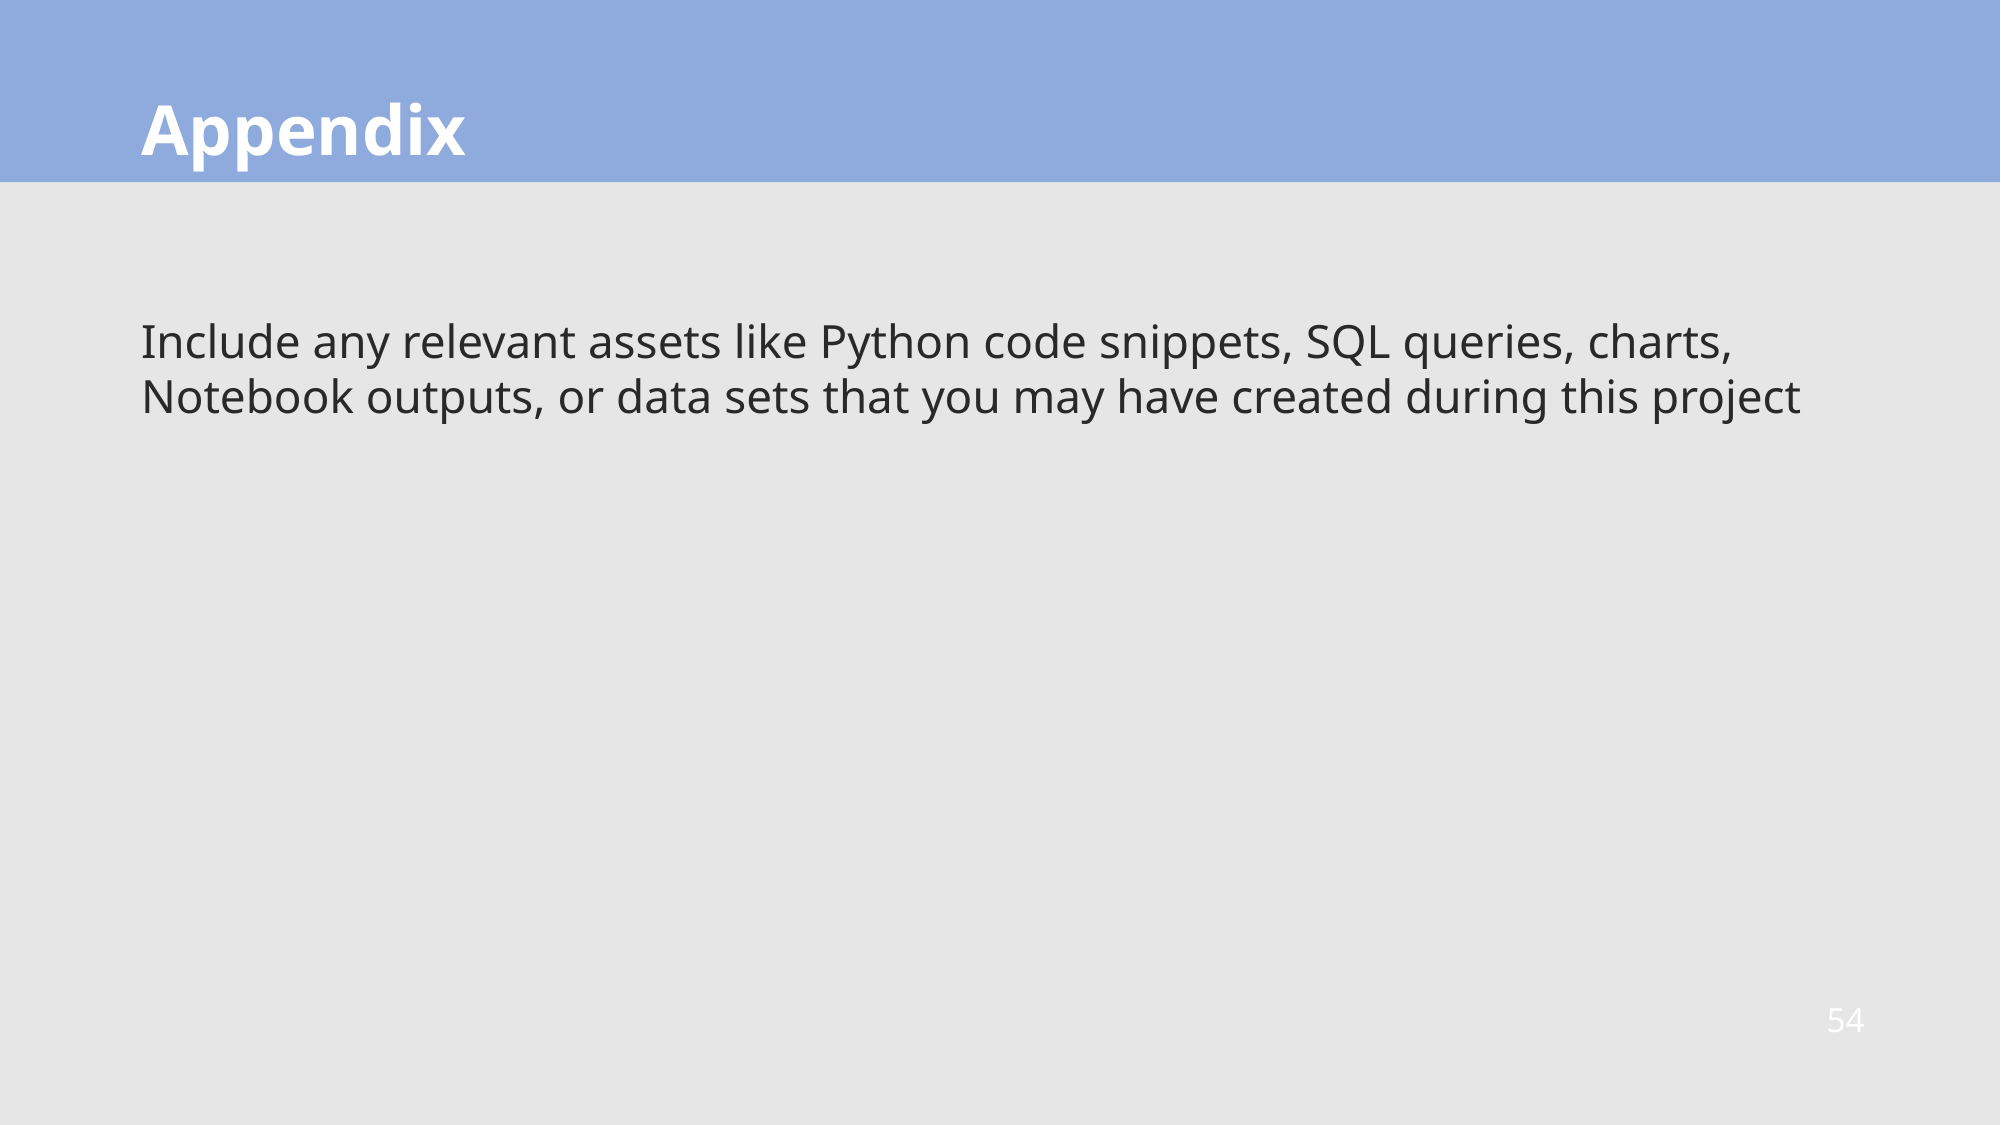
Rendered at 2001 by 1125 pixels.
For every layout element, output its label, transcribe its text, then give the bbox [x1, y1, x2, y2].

text_box [0, 0, 2000, 183]
text_box Appendix [126, 88, 1852, 179]
slide_number 54 [1429, 988, 1880, 1055]
list Include any relevant assets like Python code snippets, SQL queries, charts, Notebook outputs, or data sets that you may have created during this project [126, 305, 1852, 1019]
